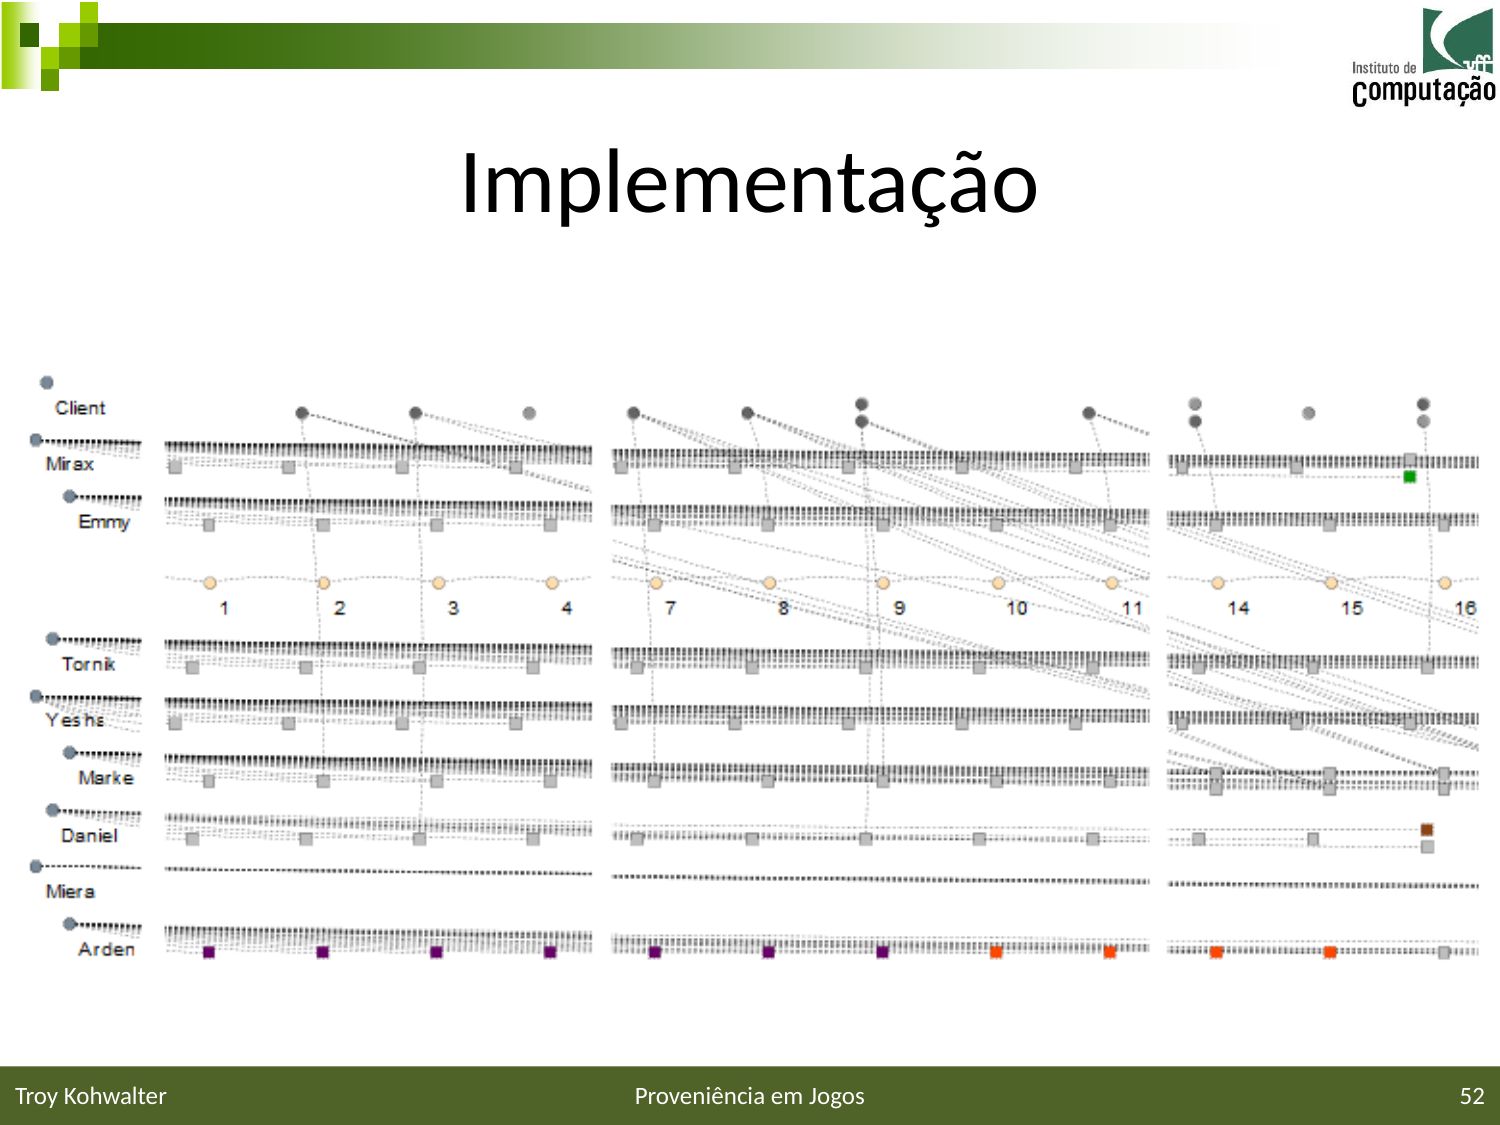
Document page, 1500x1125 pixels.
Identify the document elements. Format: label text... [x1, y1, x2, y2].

picture [19, 359, 1481, 987]
footer Proveniência em Jogos [512, 1065, 988, 1125]
slide_number Troy Kohwalter [0, 1065, 350, 1125]
slide_number 52 [1149, 1065, 1500, 1125]
title Implementação [75, 82, 1425, 270]
